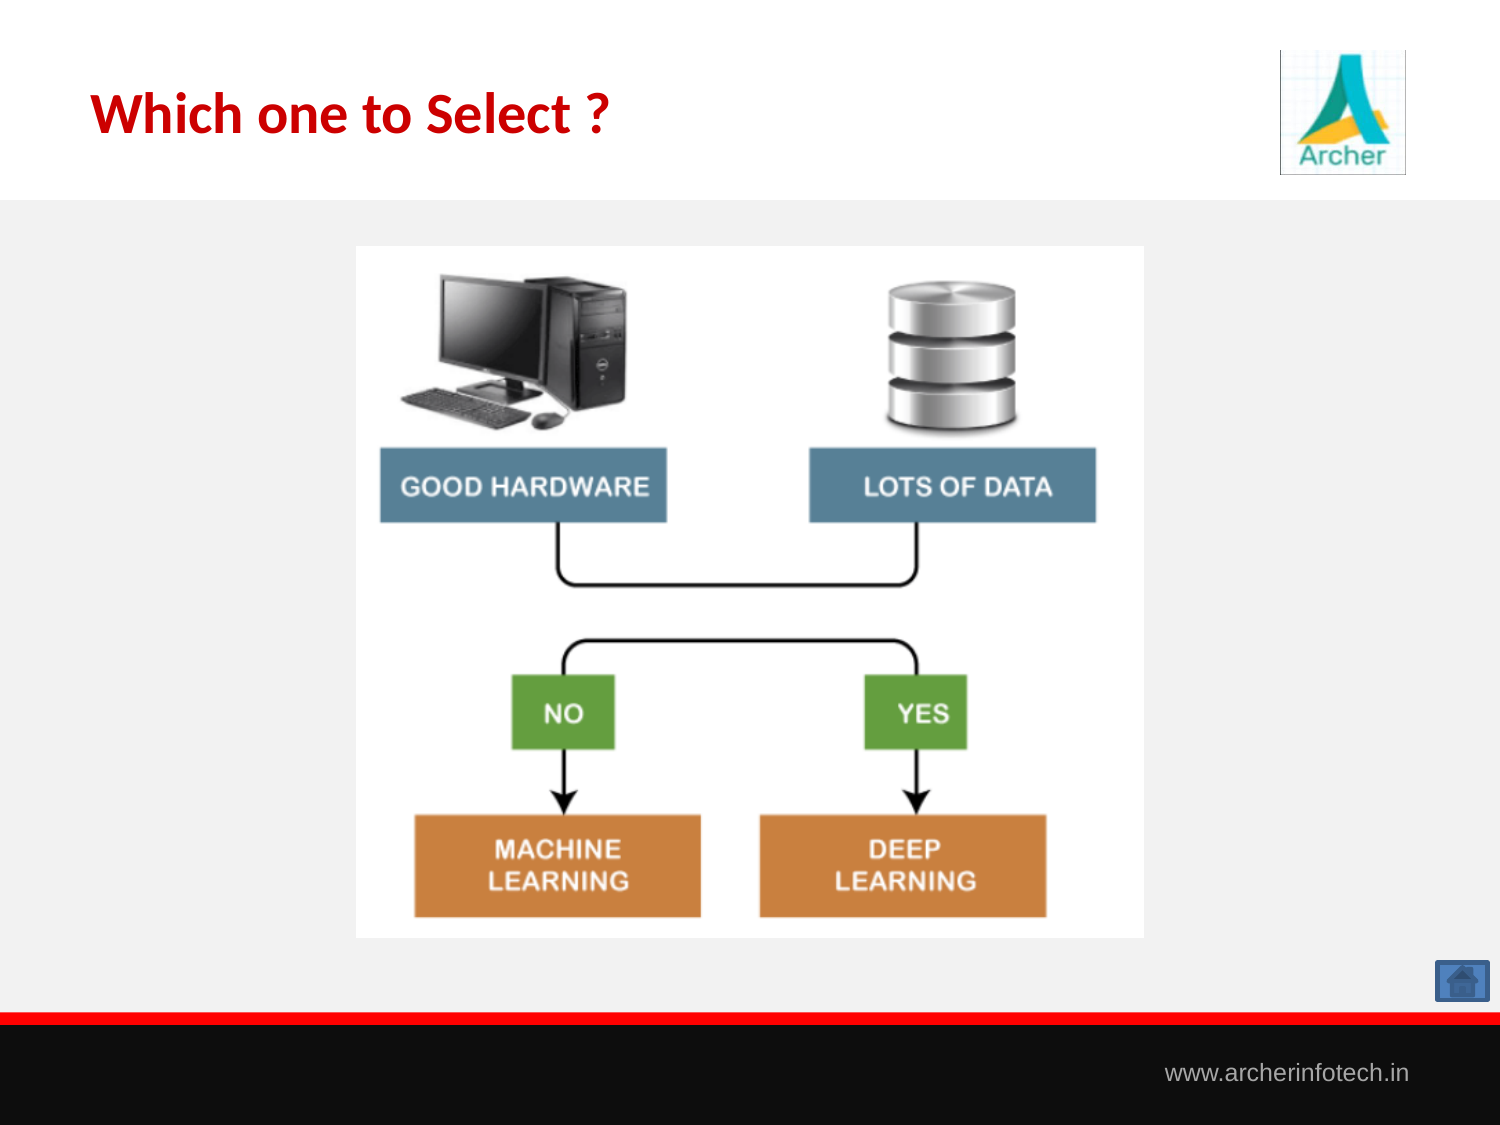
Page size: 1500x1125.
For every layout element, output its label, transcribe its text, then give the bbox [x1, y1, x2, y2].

picture [356, 246, 1144, 938]
title Which one to Select ? [75, 45, 925, 175]
text_box [1435, 960, 1490, 1002]
picture [1280, 50, 1406, 175]
